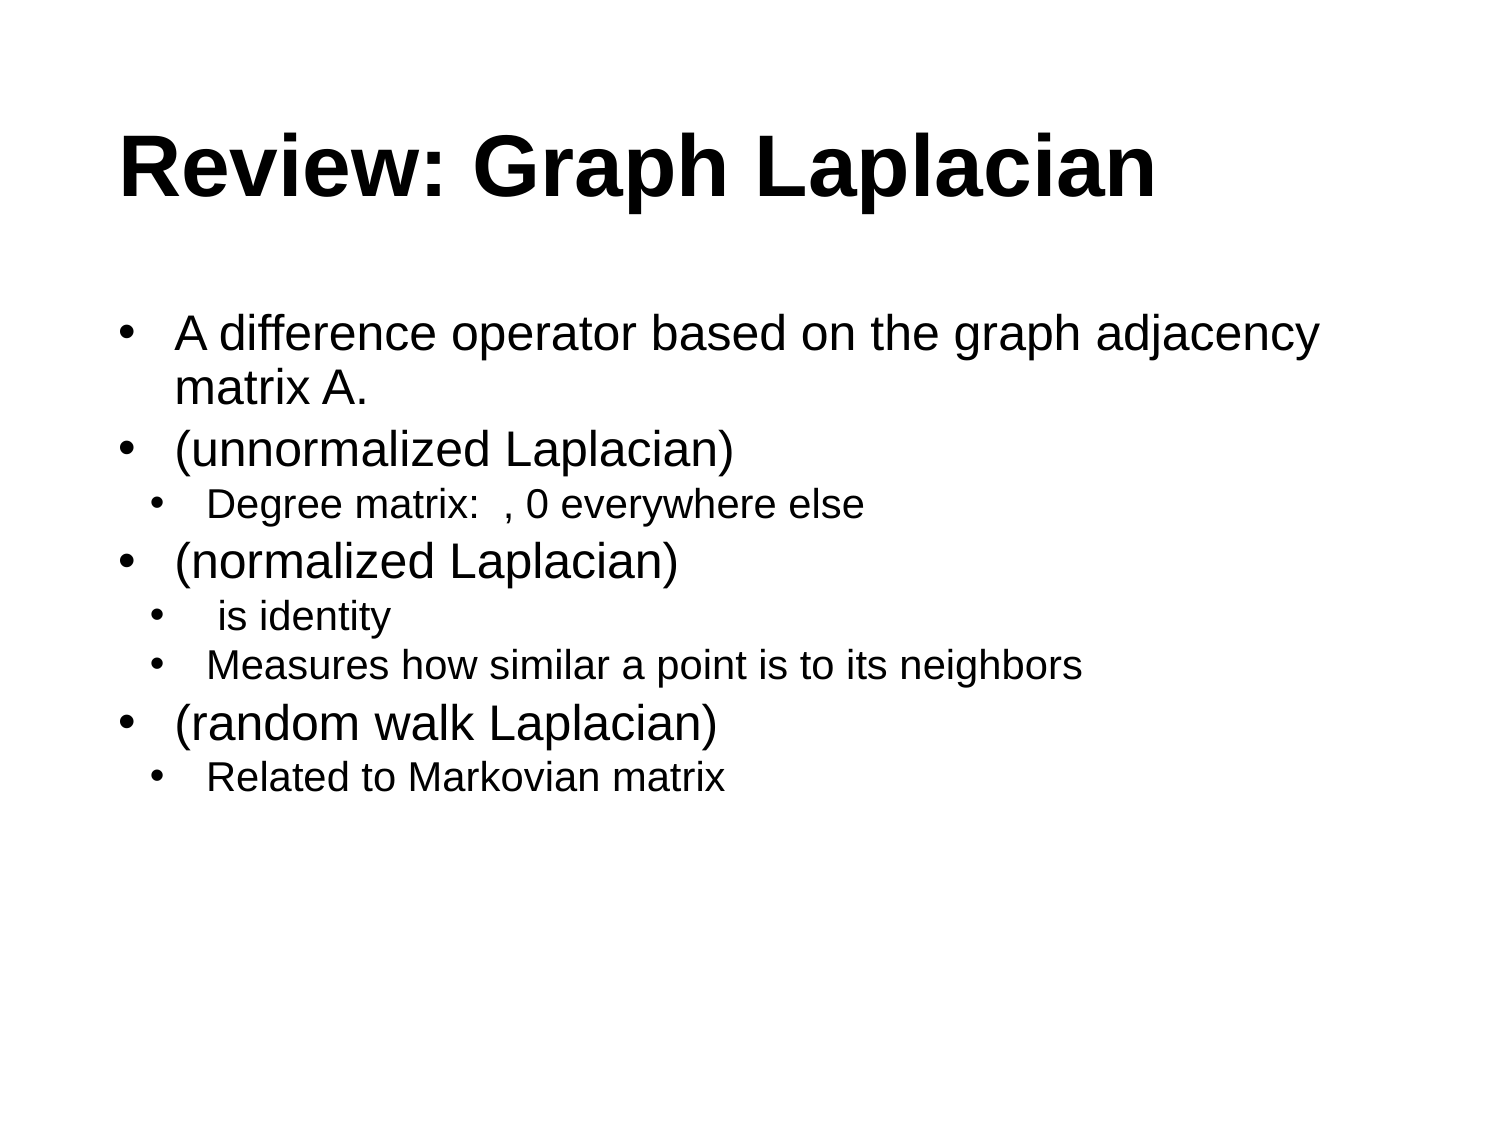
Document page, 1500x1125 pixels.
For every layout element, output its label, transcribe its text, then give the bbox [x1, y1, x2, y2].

title Review: Graph Laplacian [103, 59, 1397, 278]
